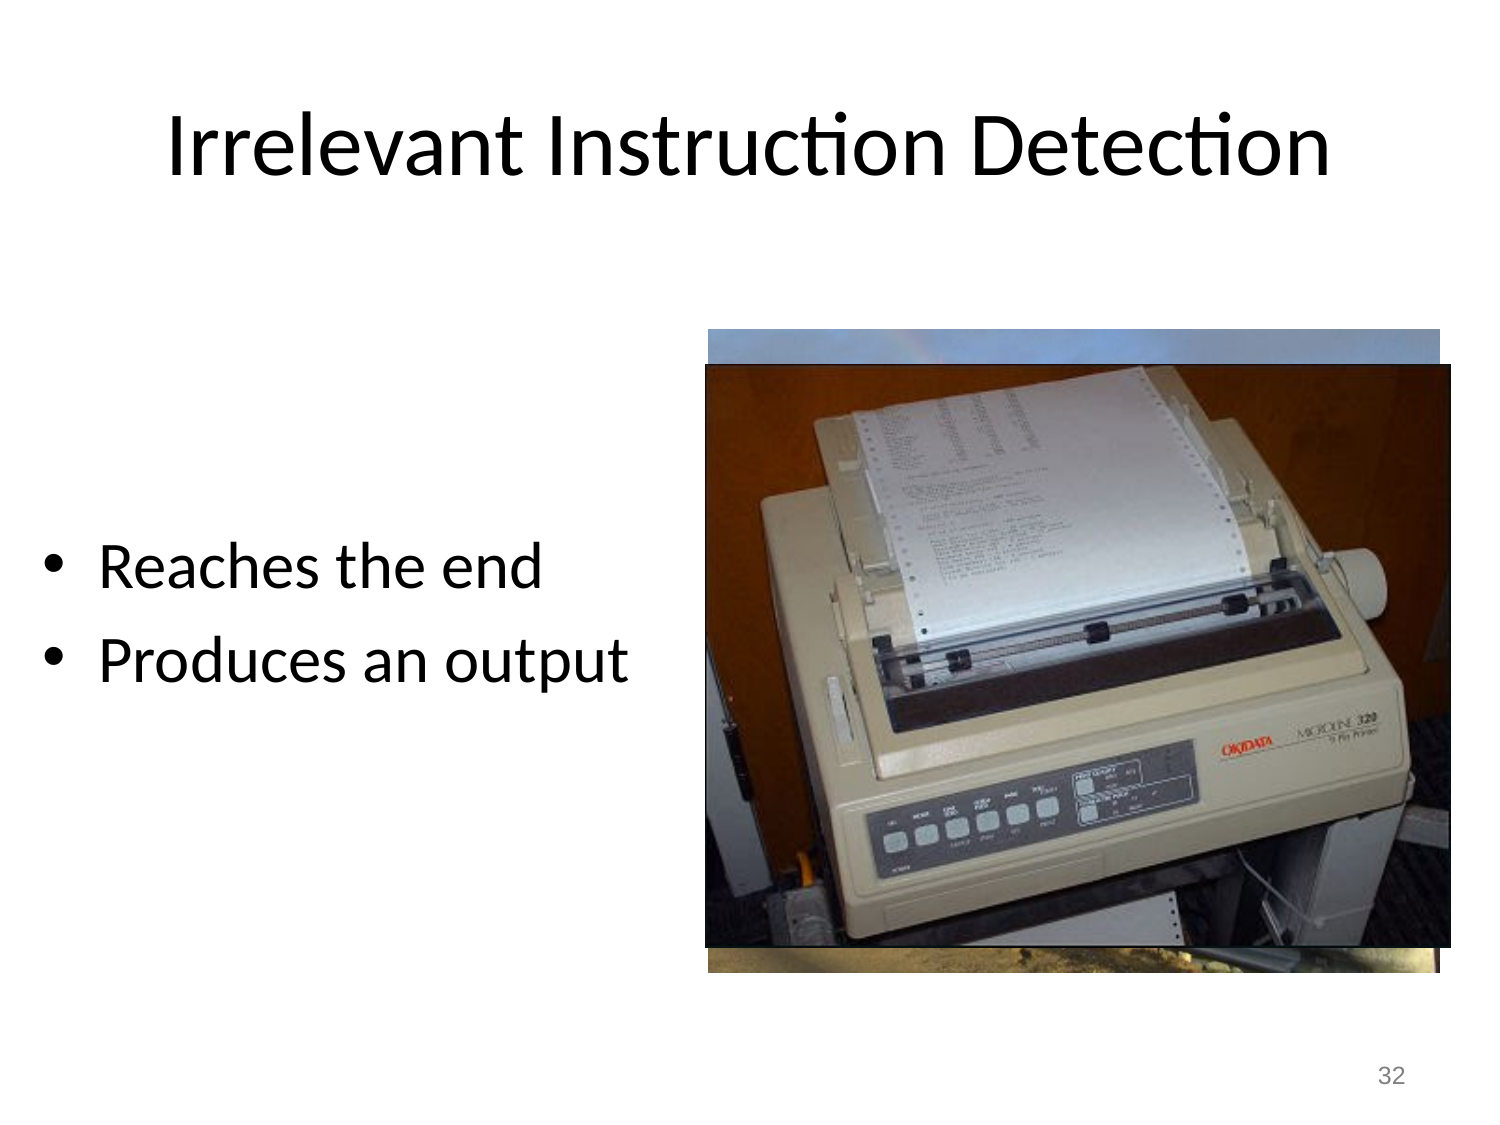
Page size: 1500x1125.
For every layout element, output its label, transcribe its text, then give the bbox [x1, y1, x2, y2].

slide_number 32 [1070, 1044, 1421, 1105]
picture [705, 328, 1452, 974]
title Irrelevant Instruction Detection [75, 45, 1425, 233]
list Reaches the end Produces an output [27, 514, 688, 707]
